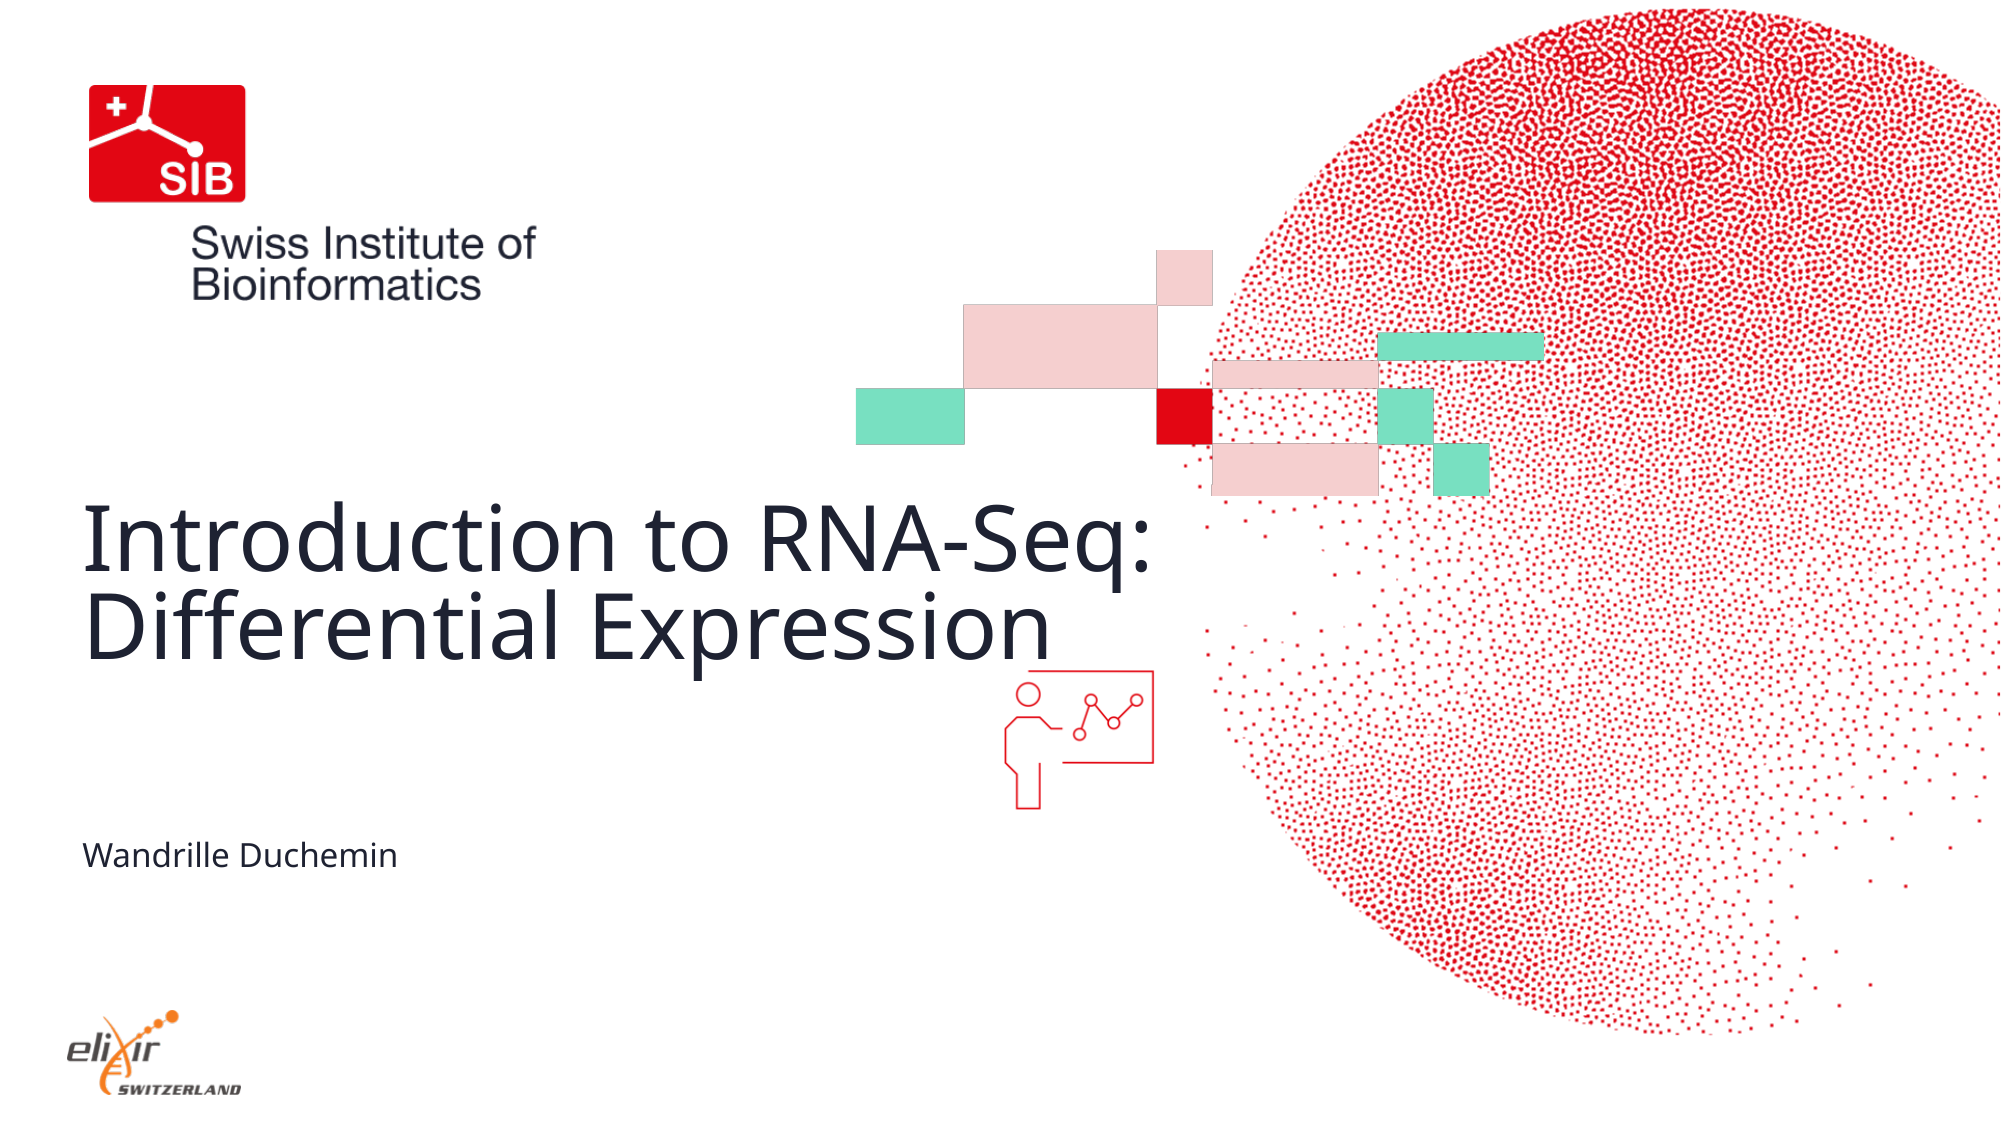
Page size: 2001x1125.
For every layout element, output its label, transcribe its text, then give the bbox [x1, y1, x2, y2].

picture [1176, 4, 2001, 1041]
picture [999, 662, 1163, 815]
title Introduction to RNA-Seq: Differential Expression [67, 500, 1186, 716]
picture [67, 1010, 241, 1095]
picture [89, 85, 537, 301]
picture [1213, 389, 1377, 443]
list Wandrille Duchemin [67, 831, 890, 925]
